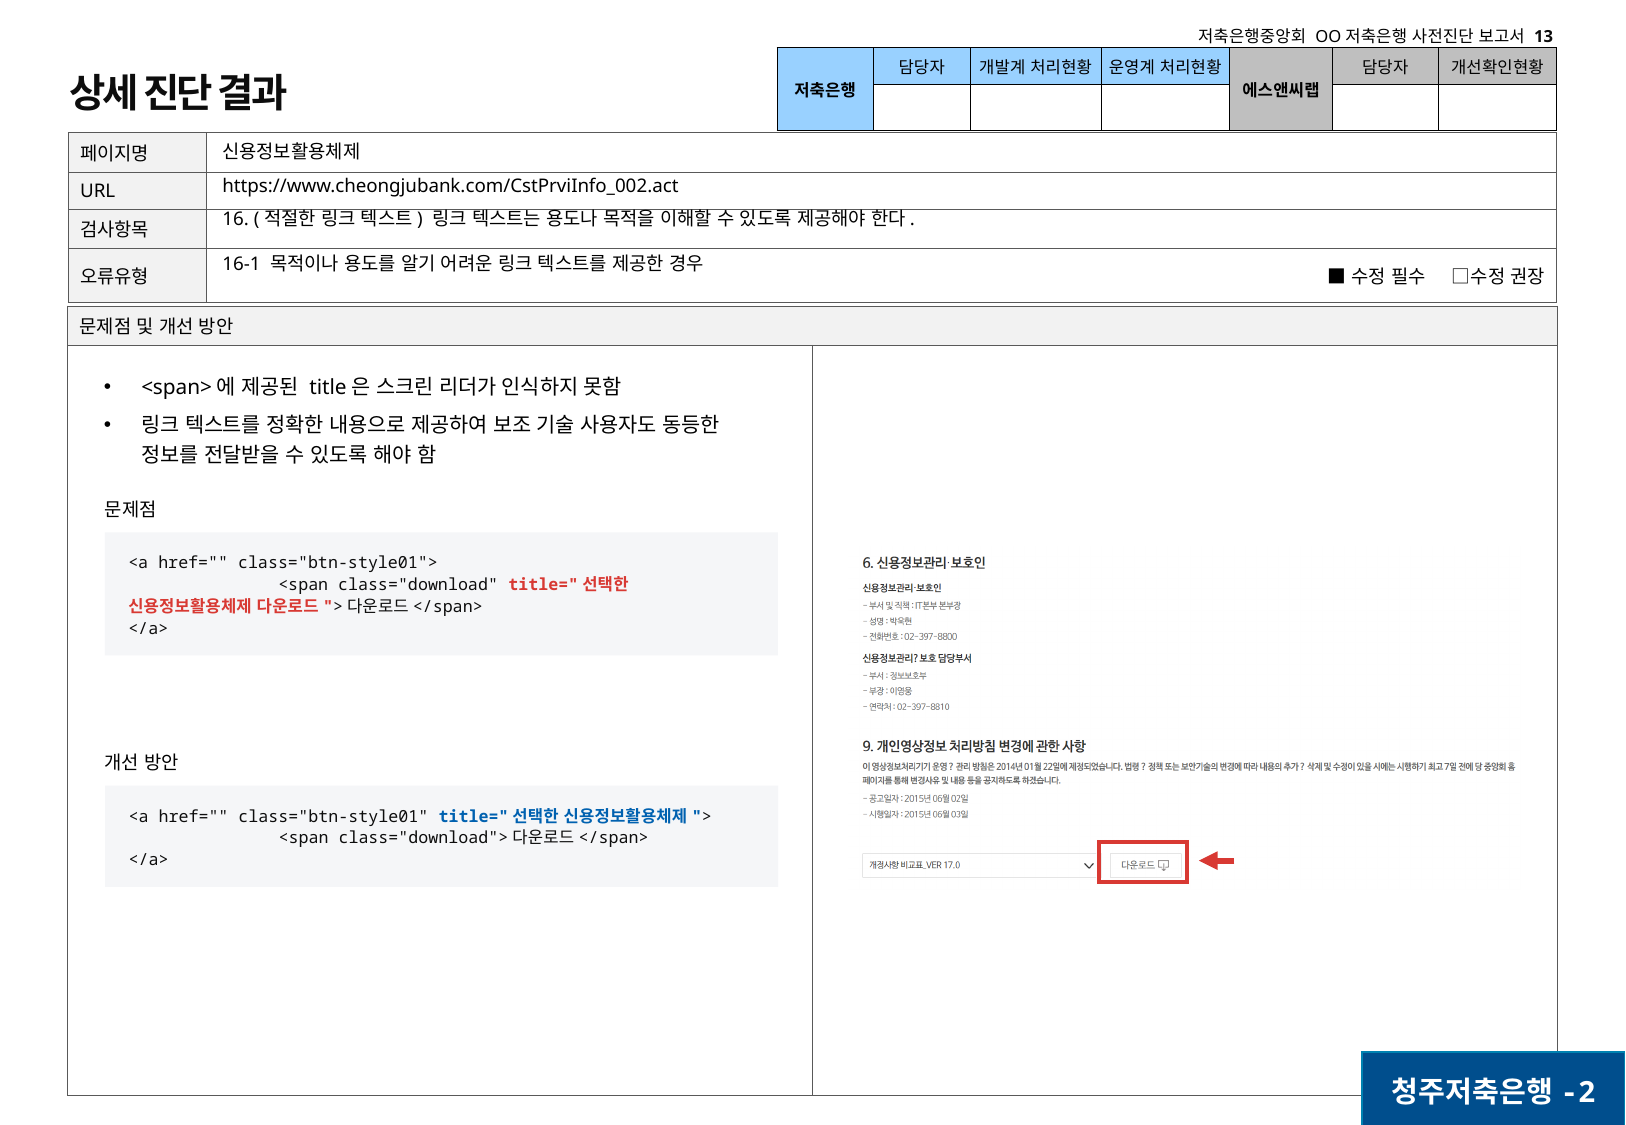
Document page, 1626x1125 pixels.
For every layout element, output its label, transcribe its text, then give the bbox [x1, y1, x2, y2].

table_header 저축은행 [778, 48, 873, 130]
table_header 개선확인현황 [1439, 48, 1556, 84]
table_cell [1439, 85, 1556, 130]
list 16. (적절한 링크 텍스트) 링크 텍스트는 용도나 목적을 이해할 수 있도록 제공해야 한다. [207, 201, 1557, 236]
table_cell [1102, 85, 1229, 130]
picture [848, 546, 1521, 890]
list https://www.cheongjubank.com/CstPrviInfo_002.act [207, 167, 1557, 201]
title 상세 진단 결과 [69, 72, 777, 117]
table_header 담당자 [1333, 48, 1438, 84]
table_header 운영계 처리현황 [1102, 48, 1229, 84]
table_header 에스앤씨랩 [1230, 48, 1332, 130]
table_cell [971, 85, 1101, 130]
table_header 담당자 [874, 48, 970, 84]
table_cell [874, 85, 970, 130]
table_header 개발계 처리현황 [971, 48, 1101, 84]
list 신용정보활용체제 [207, 133, 1557, 167]
list <span>에 제공된 title은 스크린 리더가 인식하지 못함 링크 텍스트를 정확한 내용으로 제공하여 보조 기술 사용자도 동등한 정보를 전달받을 수 있도록 해야 함 [103, 368, 778, 538]
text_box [104, 750, 779, 887]
table_cell [1333, 85, 1438, 130]
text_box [104, 497, 779, 656]
text_box 청주저축은행-2 [1361, 1051, 1625, 1125]
list 16-1 목적이나 용도를 알기 어려운 링크 텍스트를 제공한 경우 [207, 235, 1293, 291]
